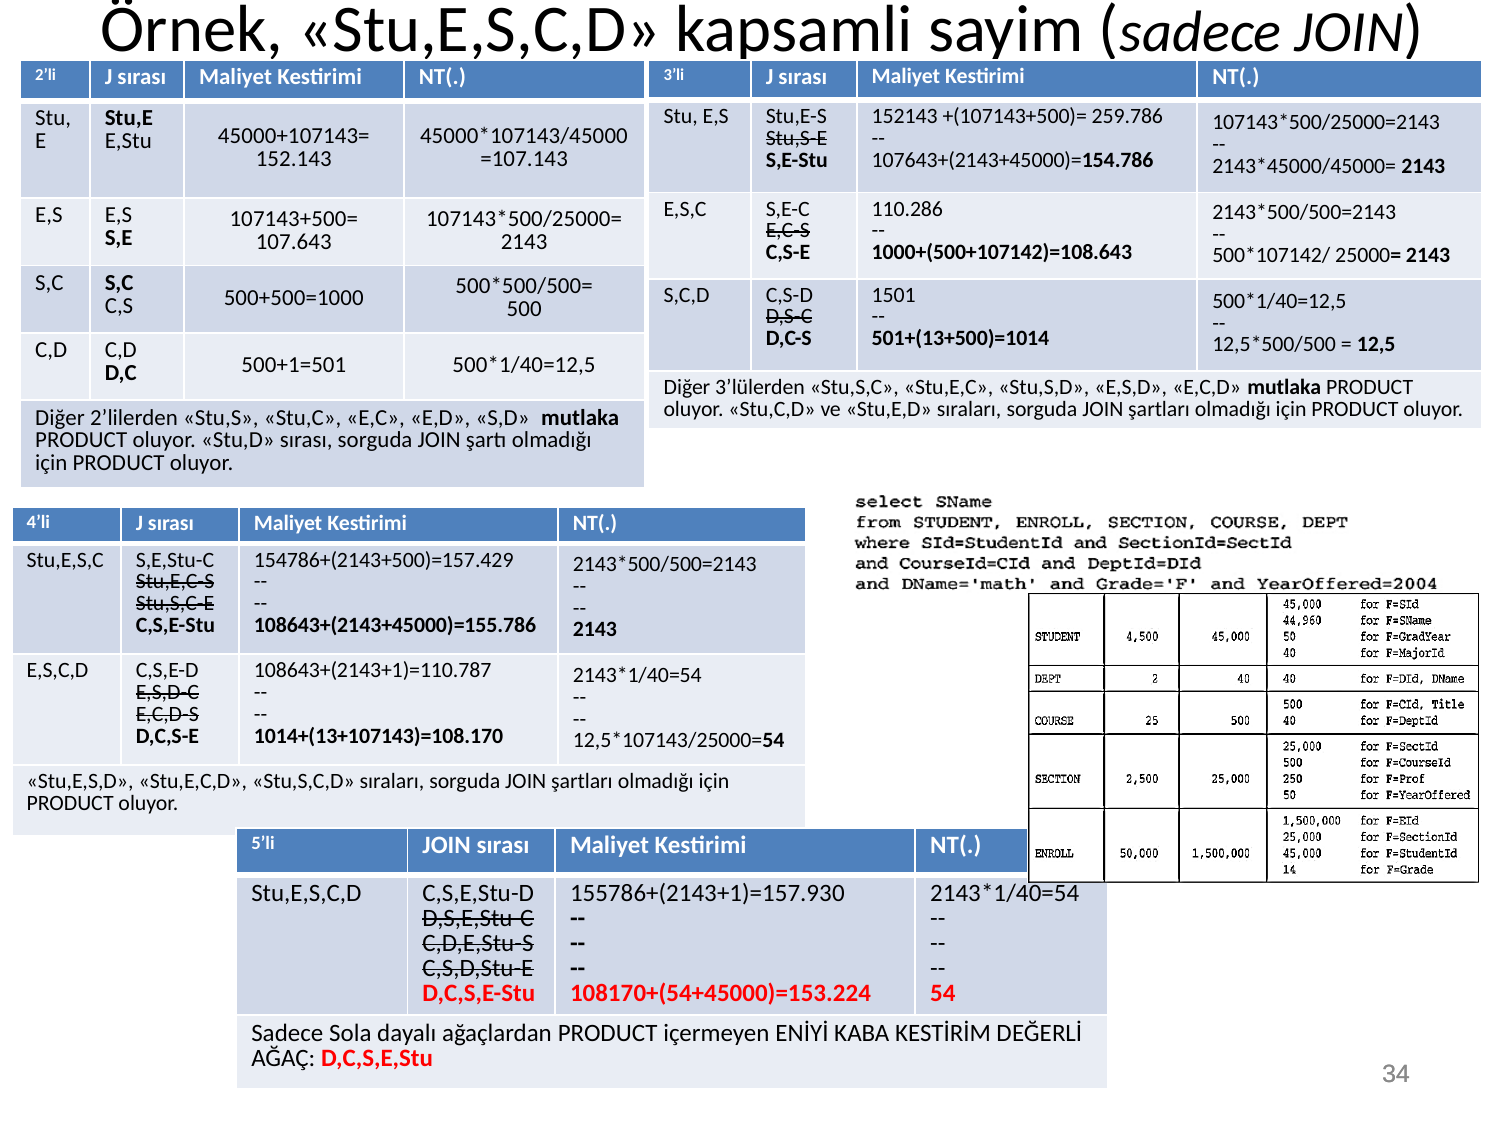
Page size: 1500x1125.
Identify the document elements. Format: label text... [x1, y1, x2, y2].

table_cell 155786+(2143+1)=157.930 -- -- -- 108170+(54+45000)=153.224 [556, 878, 914, 1014]
table_cell Stu,E E,Stu [91, 104, 183, 197]
table_cell Diğer 3’lülerden «Stu,S,C», «Stu,E,C», «Stu,S,D», «E,S,D», «E,C,D» mutlaka PRODUCT oluyor. «Stu,C,D» ve «Stu,E,D» sıraları, sorguda JOIN şartları olmadığı için PRODUCT oluyor. [649, 372, 1481, 428]
table_cell S,E-C E,C-S C,S-E [752, 193, 856, 278]
table_cell 1501 -- 501+(13+500)=1014 [858, 280, 1196, 370]
table_cell E,S,C [649, 193, 750, 278]
table_cell Stu, E [21, 104, 89, 197]
table_cell 500*1/40=12,5 -- 12,5*500/500 = 12,5 [1198, 280, 1481, 370]
table_cell Stu,E,S,C [13, 546, 120, 653]
table_cell C,S-D D,S-C D,C-S [752, 280, 856, 370]
table_cell S,E,Stu-C Stu,E,C-S Stu,S,C-E C,S,E-Stu [122, 546, 238, 653]
table_cell 108643+(2143+1)=110.787 -- -- 1014+(13+107143)=108.170 [240, 655, 557, 764]
table_header NT(.) [1198, 61, 1481, 97]
table_cell S,C C,S [91, 266, 183, 332]
table_header Maliyet Kestirimi [858, 61, 1196, 97]
table_cell 2143*500/500=2143 -- 500*107142/ 25000= 2143 [1198, 193, 1481, 278]
table_cell C,S,E,Stu-D D,S,E,Stu-C C,D,E,Stu-S C,S,D,Stu-E D,C,S,E-Stu [408, 878, 554, 1014]
table_header 4’li [13, 508, 120, 541]
table_header NT(.) [559, 508, 805, 541]
table_cell C,D [21, 334, 89, 399]
table_header NT(.) [405, 61, 644, 98]
table_cell 154786+(2143+500)=157.429 -- -- 108643+(2143+45000)=155.786 [240, 546, 557, 653]
table_header JOIN sırası [408, 829, 554, 872]
table_cell 500*1/40=12,5 [405, 334, 644, 399]
table_header Maliyet Kestirimi [185, 61, 403, 98]
table_header Maliyet Kestirimi [240, 508, 557, 541]
table_header Maliyet Kestirimi [556, 829, 914, 872]
table_cell 107143+500= 107.643 [185, 199, 403, 265]
table_cell S,C [21, 266, 89, 332]
table_header 5’li [237, 829, 407, 872]
table_header 2’li [21, 61, 89, 98]
table_cell Stu, E,S [649, 103, 750, 192]
table_cell 500+1=501 [185, 334, 403, 399]
table_cell C,S,E-D E,S,D-C E,C,D-S D,C,S-E [122, 655, 238, 764]
table_cell 45000+107143= 152.143 [185, 104, 403, 197]
table_cell 107143*500/25000= 2143 [405, 199, 644, 265]
table_header J sırası [91, 61, 183, 98]
table_cell C,D D,C [91, 334, 183, 399]
table_cell 45000*107143/45000=107.143 [405, 104, 644, 197]
table_cell Sadece Sola dayalı ağaçlardan PRODUCT içermeyen ENİYİ KABA KESTİRİM DEĞERLİ AĞAÇ: D,C,S,E,Stu [237, 1016, 1107, 1088]
table_cell 500*500/500= 500 [405, 266, 644, 332]
table_cell «Stu,E,S,D», «Stu,E,C,D», «Stu,S,C,D» sıraları, sorguda JOIN şartları olmadığı için PRODUCT oluyor. [13, 766, 805, 835]
table_cell 2143*1/40=54 -- -- -- 54 [916, 878, 1107, 1014]
table_cell S,C,D [649, 280, 750, 370]
table_cell Stu,E-S Stu,S-E S,E-Stu [752, 103, 856, 192]
table_cell E,S S,E [91, 199, 183, 265]
title Örnek, «Stu,E,S,C,D» kapsamli sayim (sadece JOIN) [61, 0, 1479, 49]
table_cell 2143*1/40=54 -- -- 12,5*107143/25000=54 [559, 655, 805, 764]
text_box 34 [1074, 1042, 1425, 1103]
table_cell 2143*500/500=2143 -- -- 2143 [559, 546, 805, 653]
table_cell E,S,C,D [13, 655, 120, 764]
table_cell 500+500=1000 [185, 266, 403, 332]
table_cell 110.286 -- 1000+(500+107142)=108.643 [858, 193, 1196, 278]
table_cell 152143 +(107143+500)= 259.786 -- 107643+(2143+45000)=154.786 [858, 103, 1196, 192]
table_header 3’li [649, 61, 750, 97]
picture [850, 492, 1479, 883]
table_header NT(.) [916, 829, 1021, 872]
table_cell Stu,E,S,C,D [237, 878, 407, 1014]
table_header J sırası [752, 61, 856, 97]
table_cell 107143*500/25000=2143 -- 2143*45000/45000= 2143 [1198, 103, 1481, 192]
table_cell Diğer 2’lilerden «Stu,S», «Stu,C», «E,C», «E,D», «S,D» mutlaka PRODUCT oluyor. «Stu,D» sırası, sorguda JOIN şartı olmadığı için PRODUCT oluyor. [21, 401, 644, 487]
table_cell E,S [21, 199, 89, 265]
table_header J sırası [122, 508, 238, 541]
